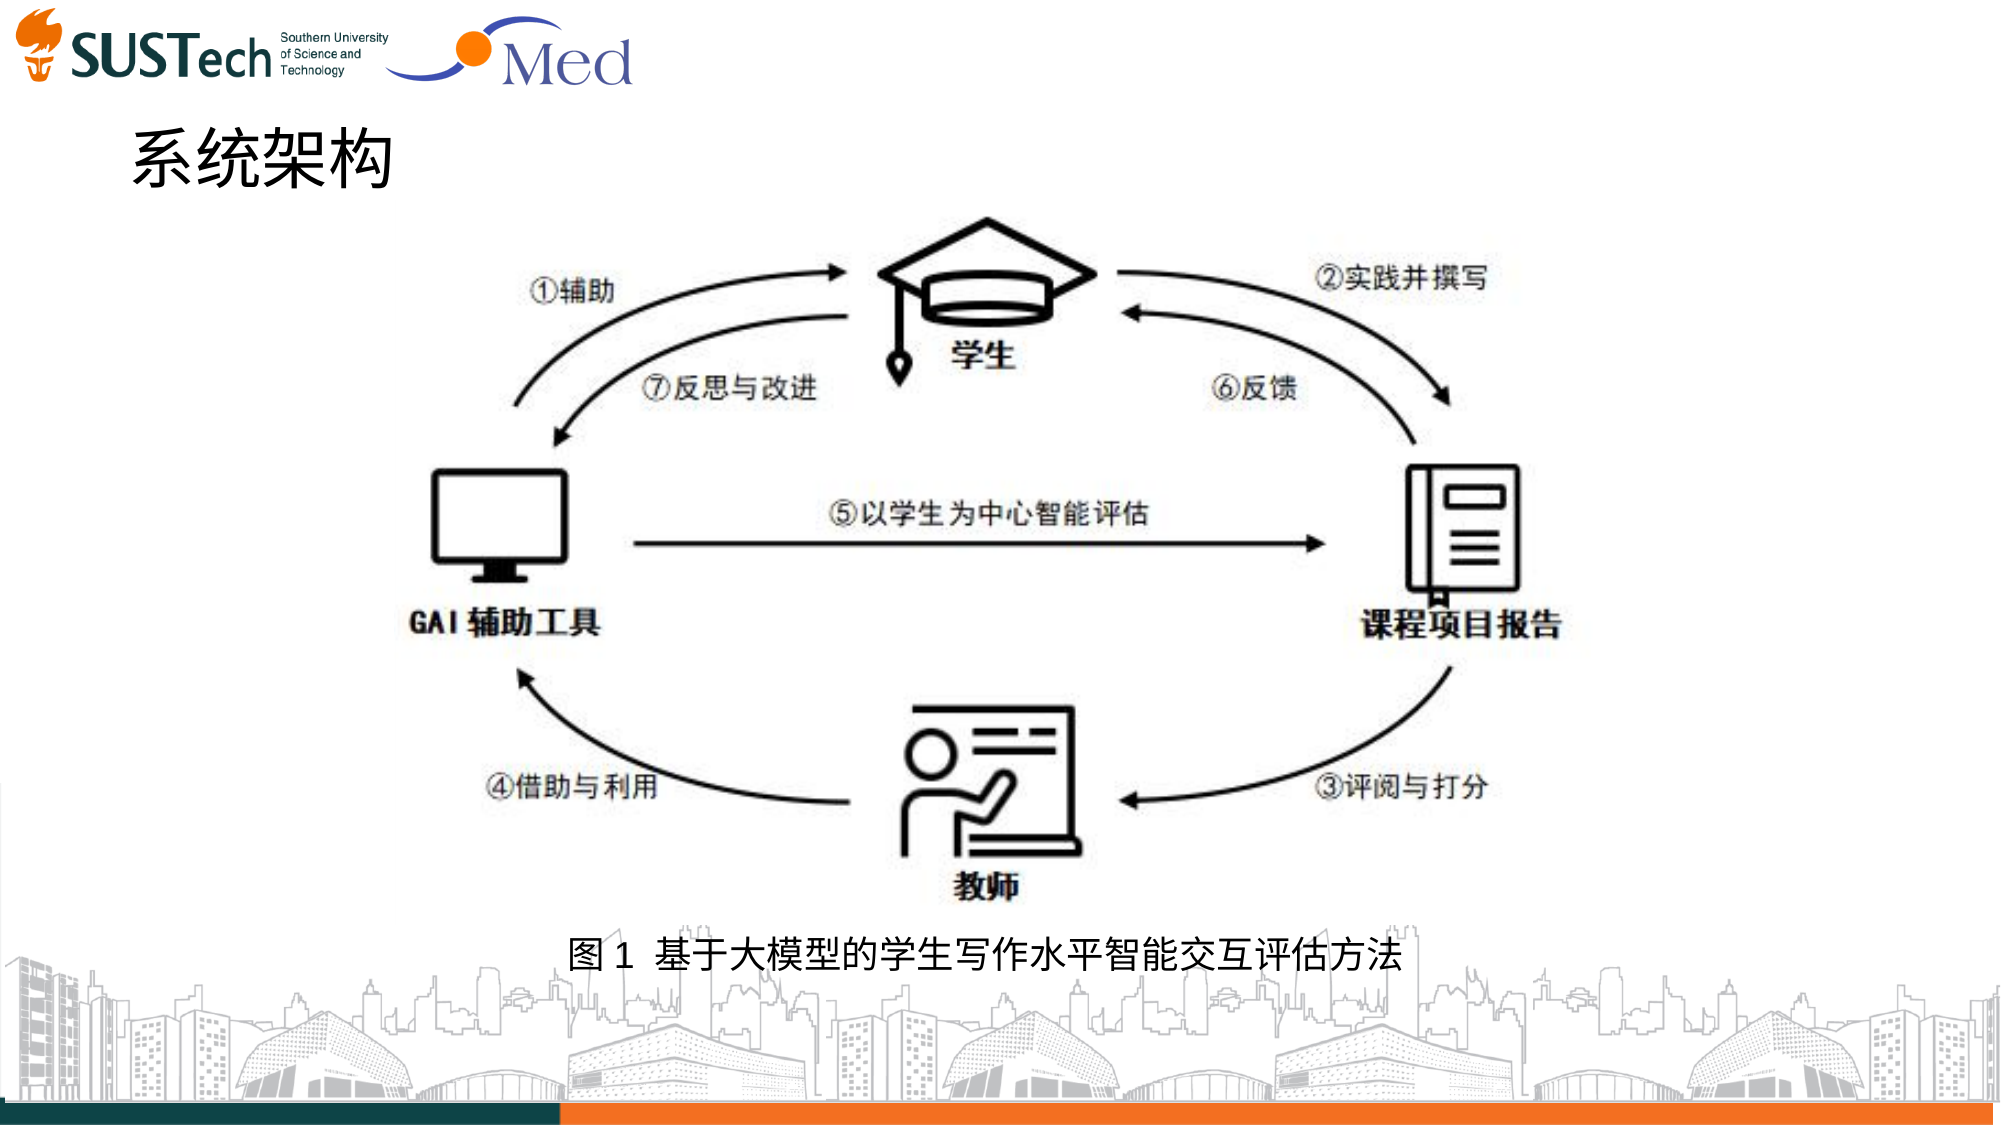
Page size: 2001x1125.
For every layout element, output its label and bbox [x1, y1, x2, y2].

picture [394, 200, 1606, 925]
text_box [0, 0, 2000, 1125]
picture [385, 0, 640, 177]
